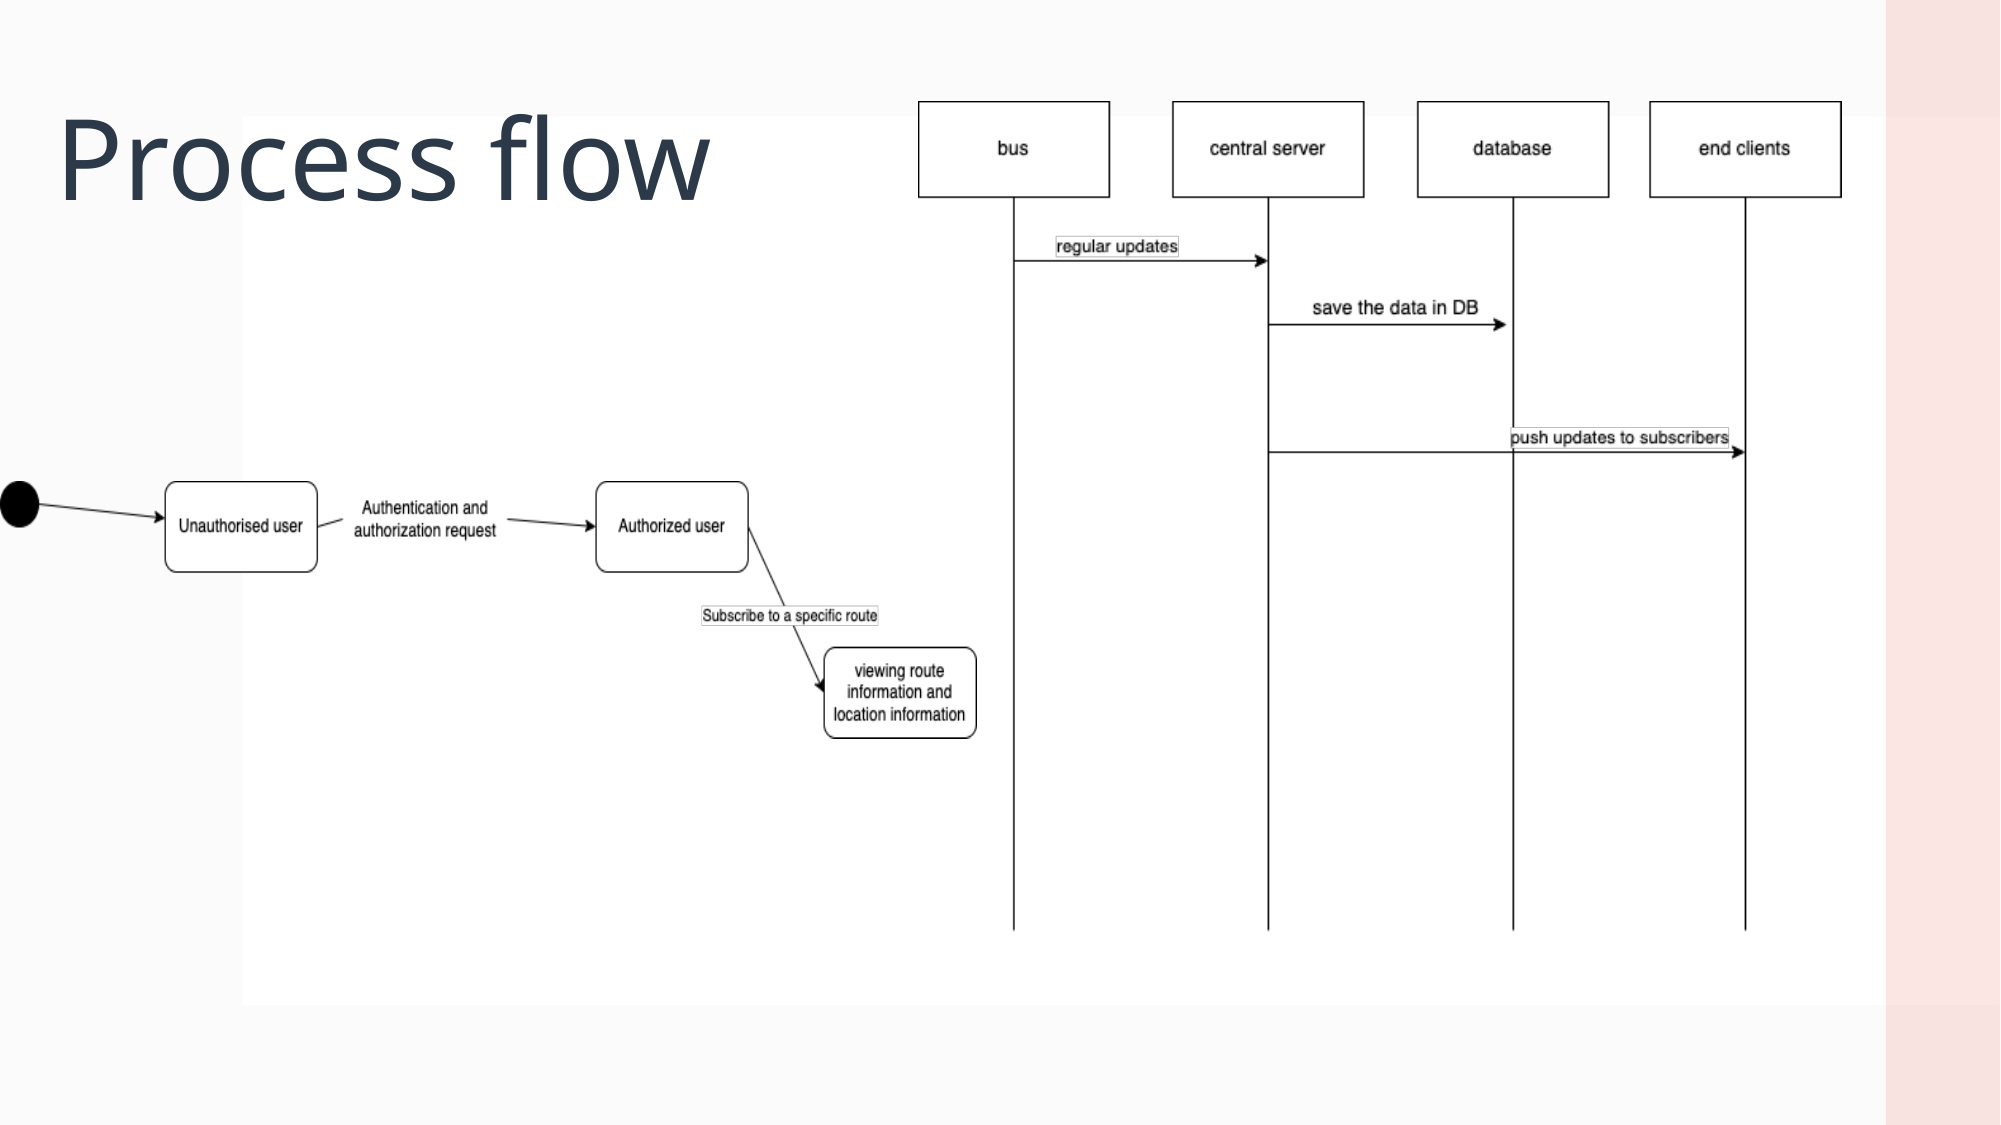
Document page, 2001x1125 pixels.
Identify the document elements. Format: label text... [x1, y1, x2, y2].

title Process flow [40, 0, 778, 232]
picture [0, 101, 1842, 933]
